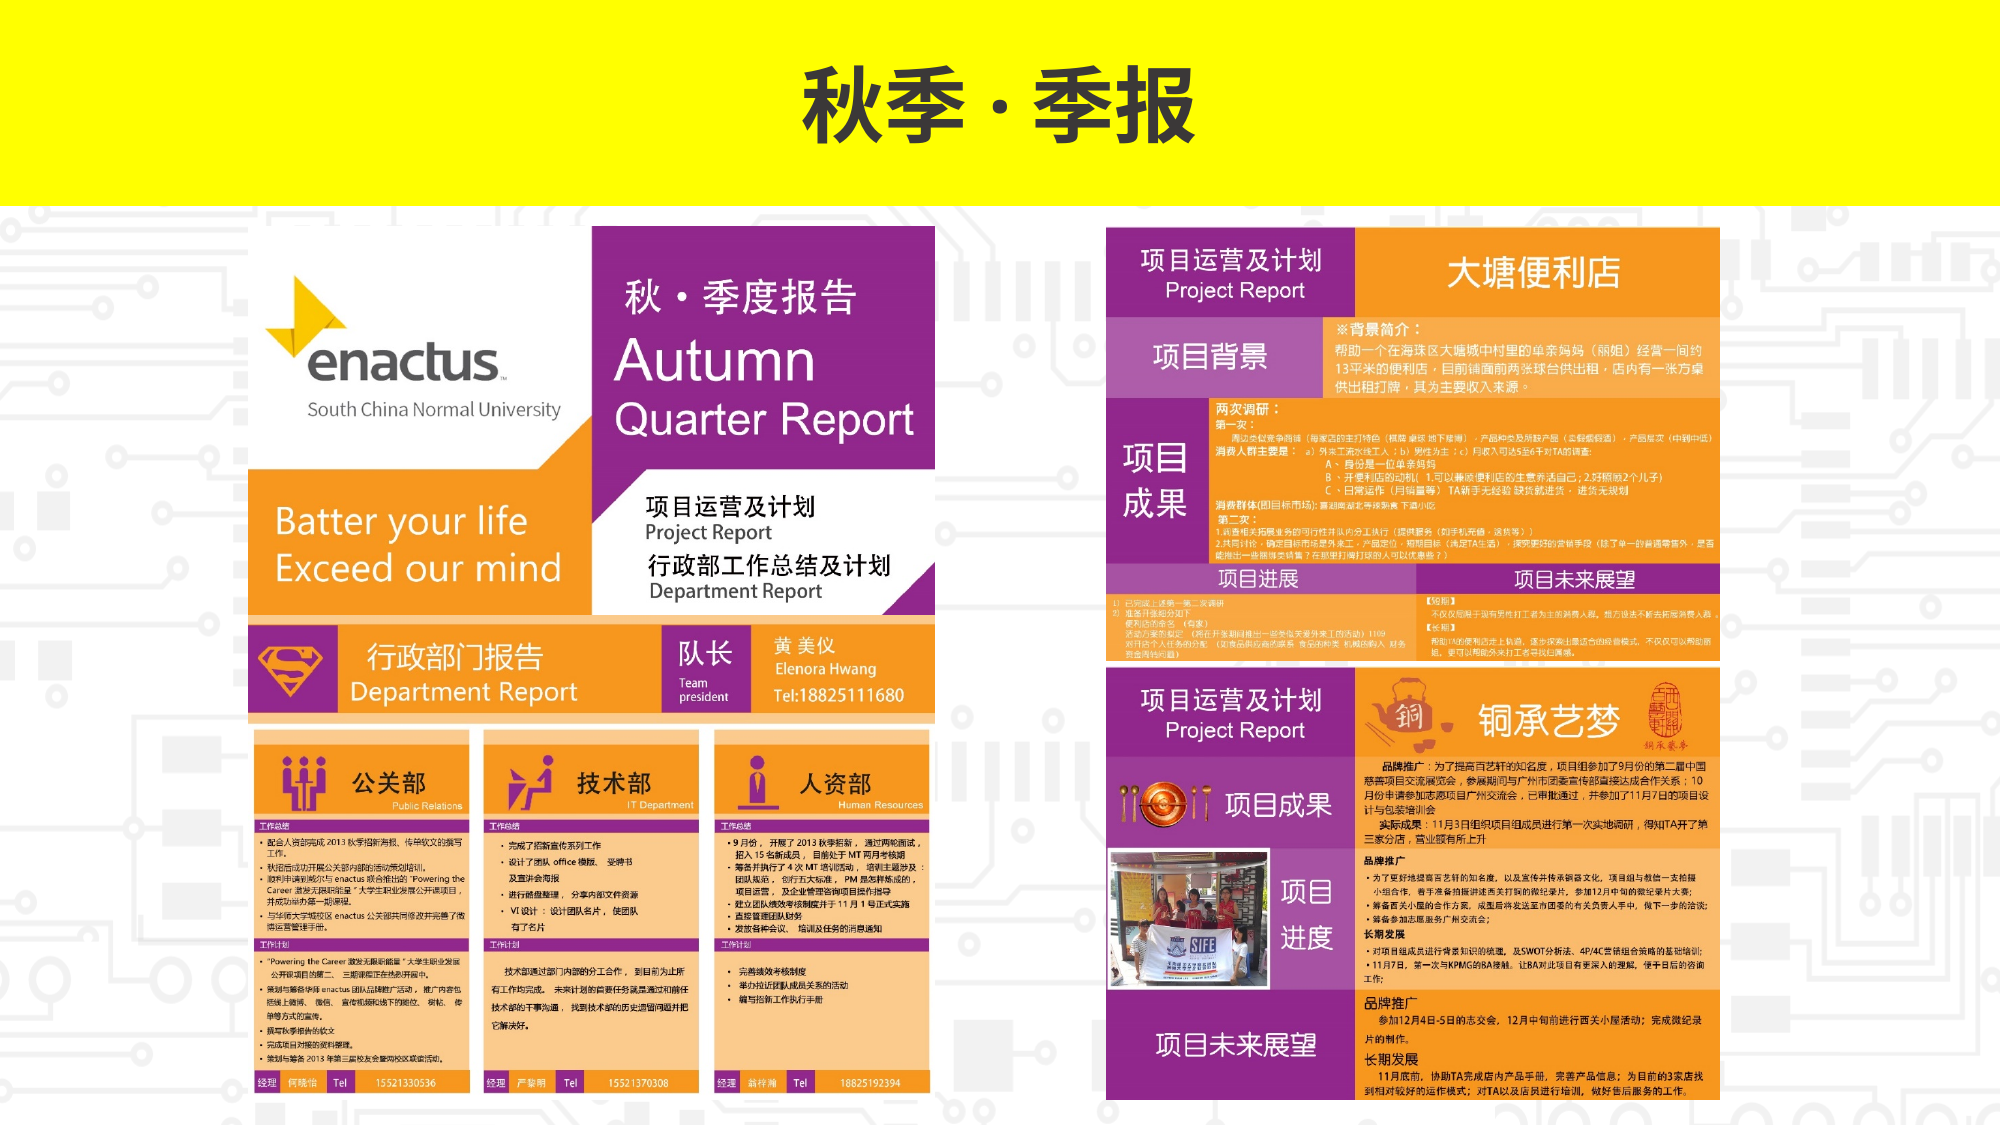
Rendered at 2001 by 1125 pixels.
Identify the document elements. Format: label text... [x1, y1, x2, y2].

picture [0, 207, 2000, 1125]
text_box 秋季·季报 [0, 0, 2000, 207]
